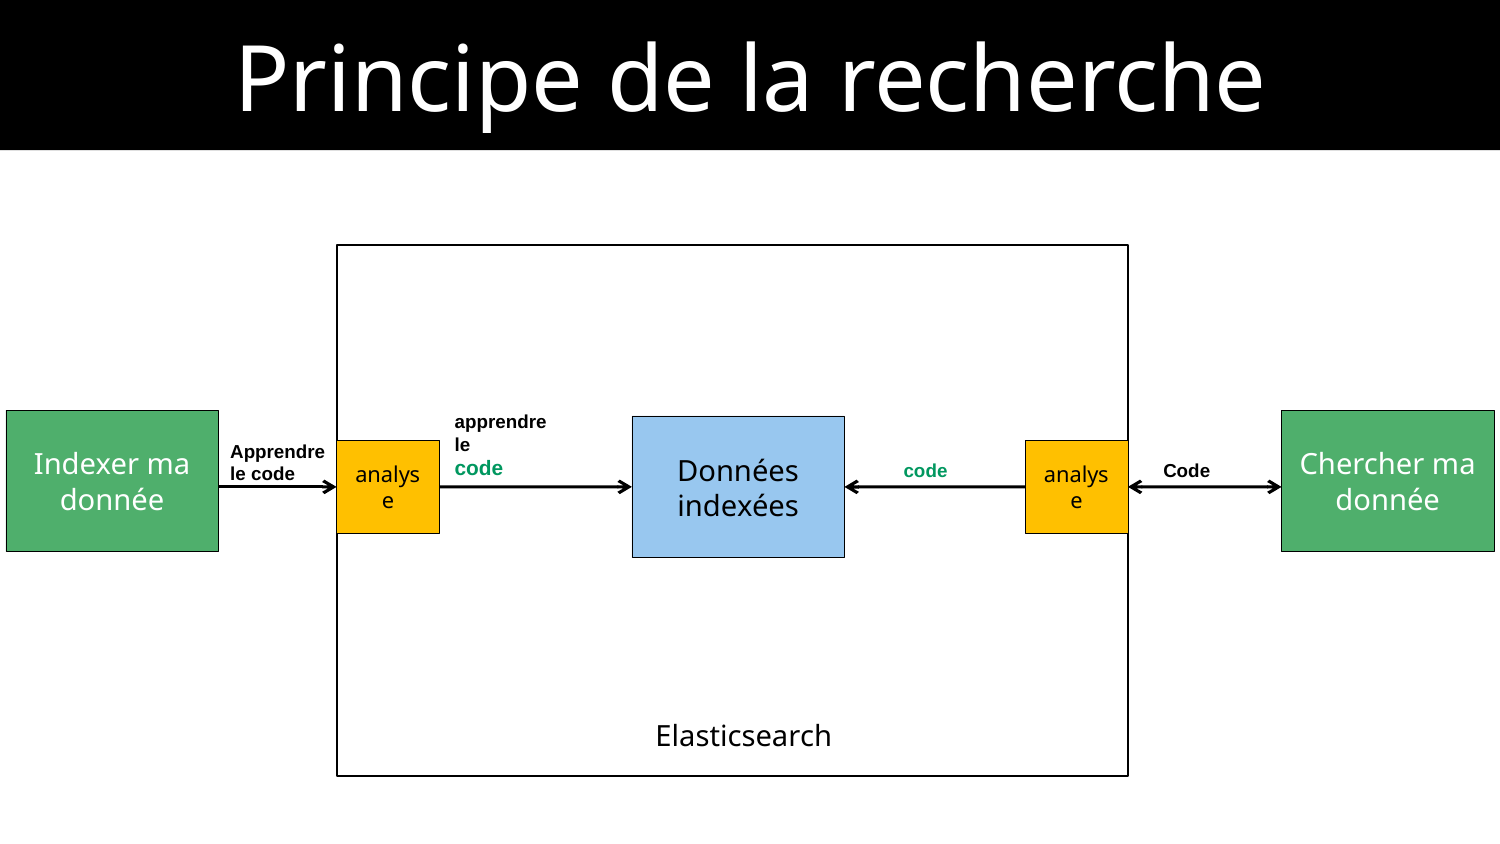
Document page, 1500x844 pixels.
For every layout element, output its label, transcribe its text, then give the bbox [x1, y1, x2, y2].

text_box Chercher ma donnée [1279, 408, 1496, 554]
text_box Données indexées [630, 414, 846, 560]
text_box [334, 243, 1130, 485]
text_box Apprendre le code [230, 439, 337, 481]
text_box Code [1163, 458, 1270, 486]
text_box Indexer ma donnée [4, 408, 220, 554]
text_box code [903, 458, 1010, 486]
text_box analyse [334, 438, 442, 535]
text_box Elasticsearch [655, 717, 845, 753]
text_box Principe de la recherche [0, 0, 1500, 152]
text_box [334, 494, 1130, 778]
text_box analyse [1023, 438, 1130, 535]
text_box apprendre le code [454, 410, 561, 486]
